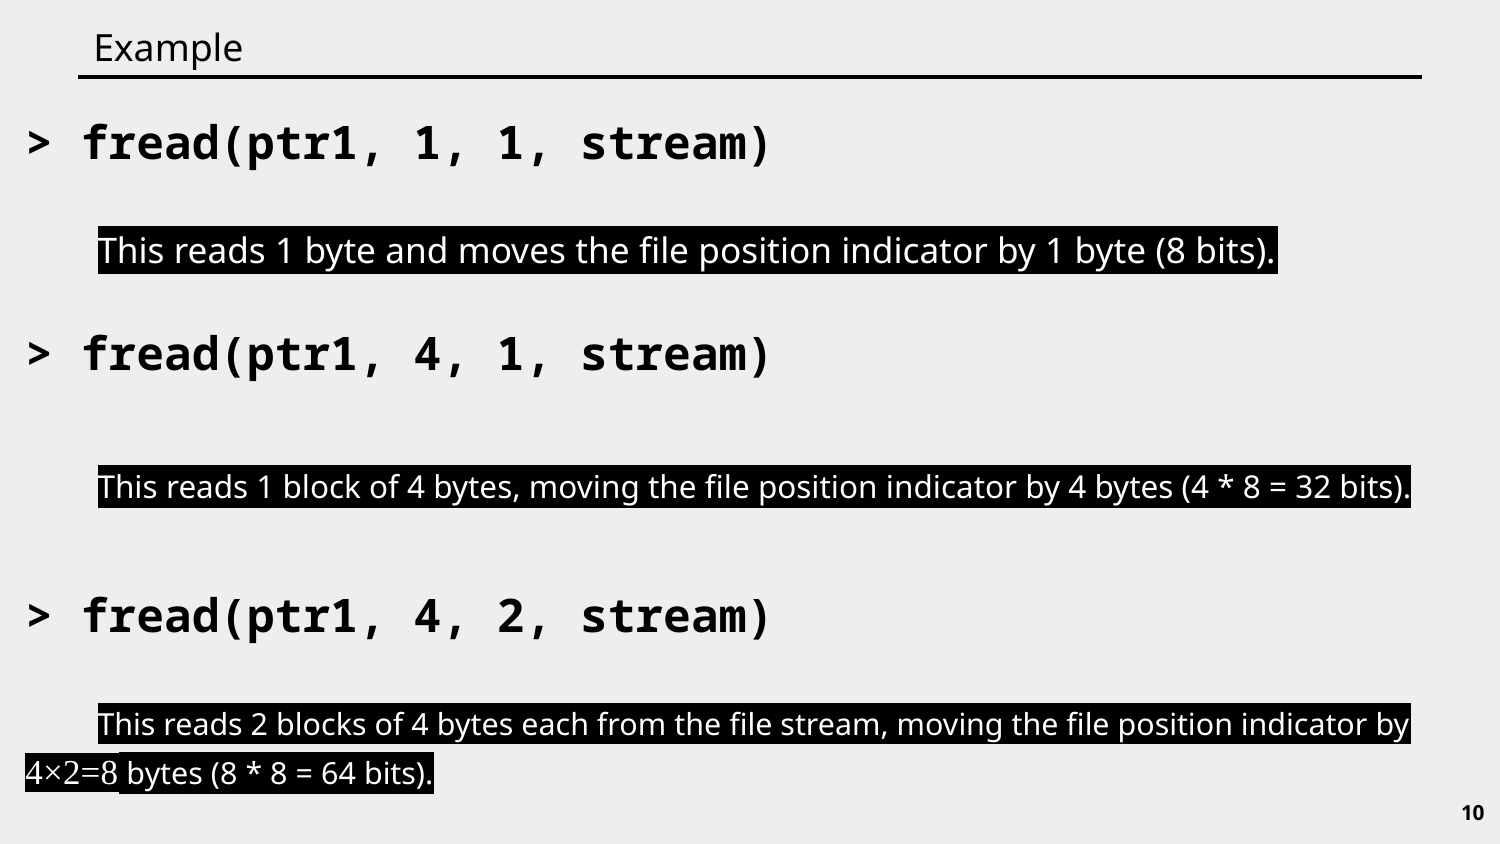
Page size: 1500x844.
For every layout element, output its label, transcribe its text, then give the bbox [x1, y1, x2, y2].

title Example [78, 8, 1422, 85]
slide_number 10 [1410, 779, 1500, 844]
list > fread(ptr1, 1, 1, stream) This reads 1 byte and moves the file position indicator by 1 byte (8 bits). > fread(ptr1, 4, 1, stream) This reads 1 block of 4 bytes, moving the file position indicator by 4 bytes (4 * 8 = 32 bits). > fread(ptr1, 4, 2, stream) This reads 2 blocks of 4 bytes each from the file stream, moving the file position indicator by 4×2=8 bytes (8 * 8 = 64 bits). [10, 97, 1500, 808]
